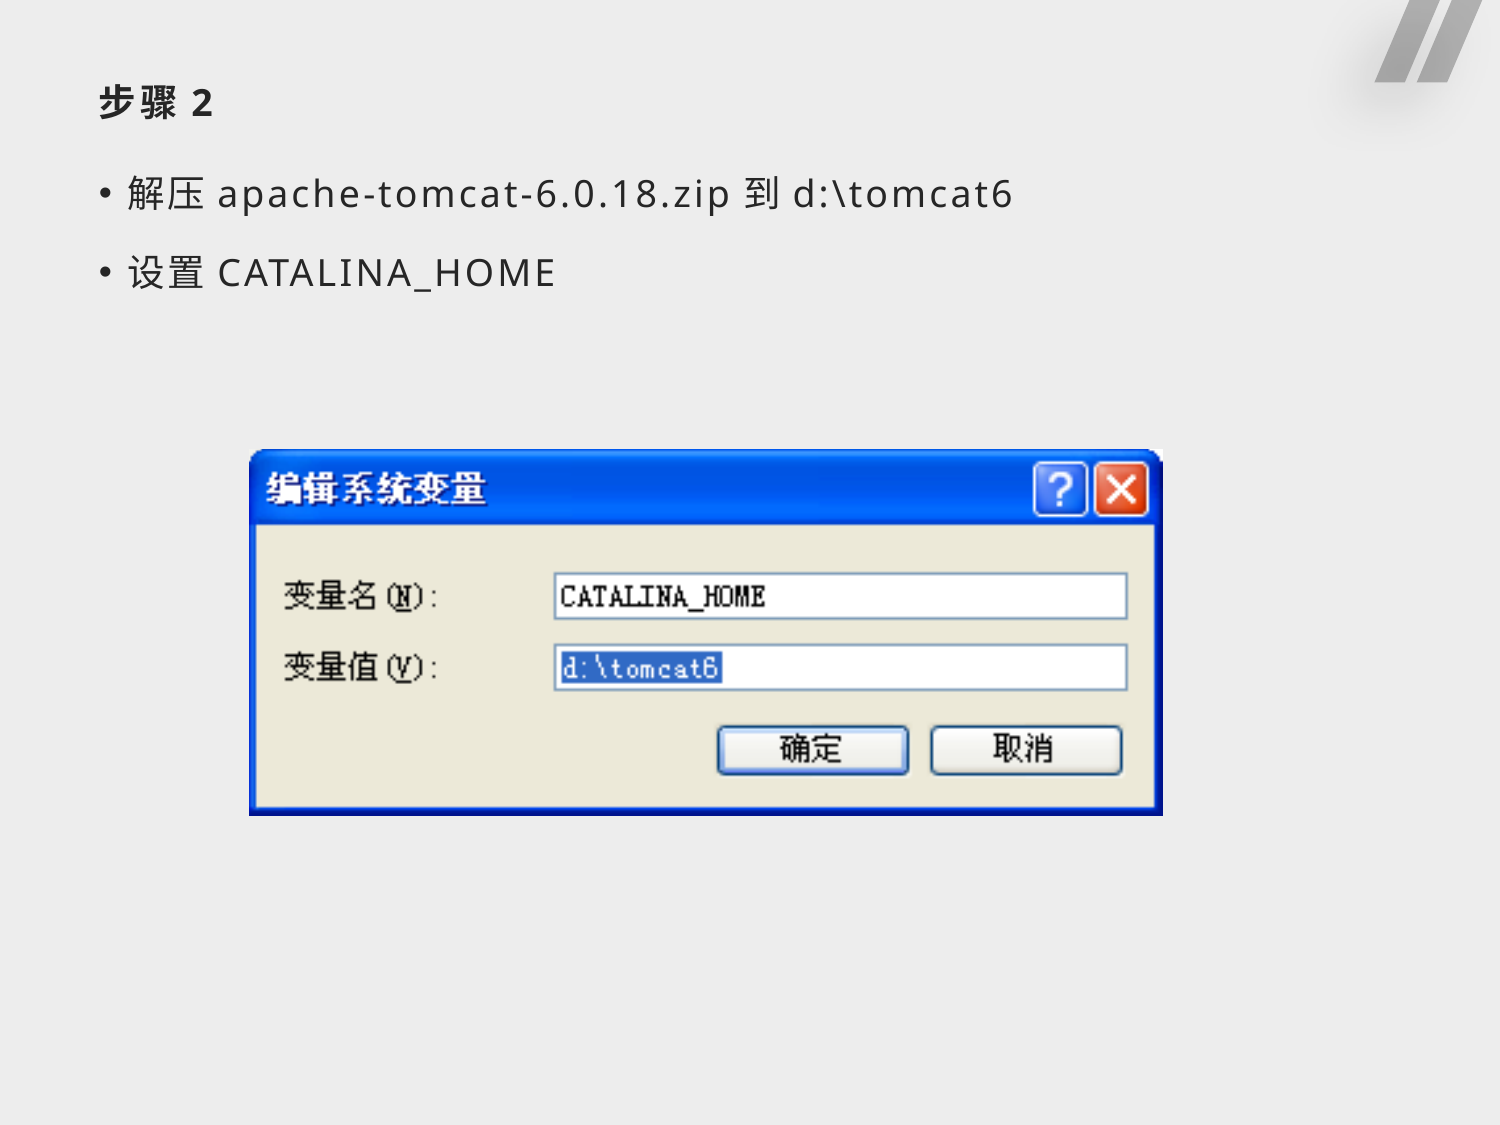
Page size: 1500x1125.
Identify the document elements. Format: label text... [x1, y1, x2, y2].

picture [249, 449, 1163, 816]
list 解压apache-tomcat-6.0.18.zip到d:\tomcat6 设置CATALINA_HOME [82, 156, 1418, 1041]
title 步骤2 [81, 72, 1418, 146]
